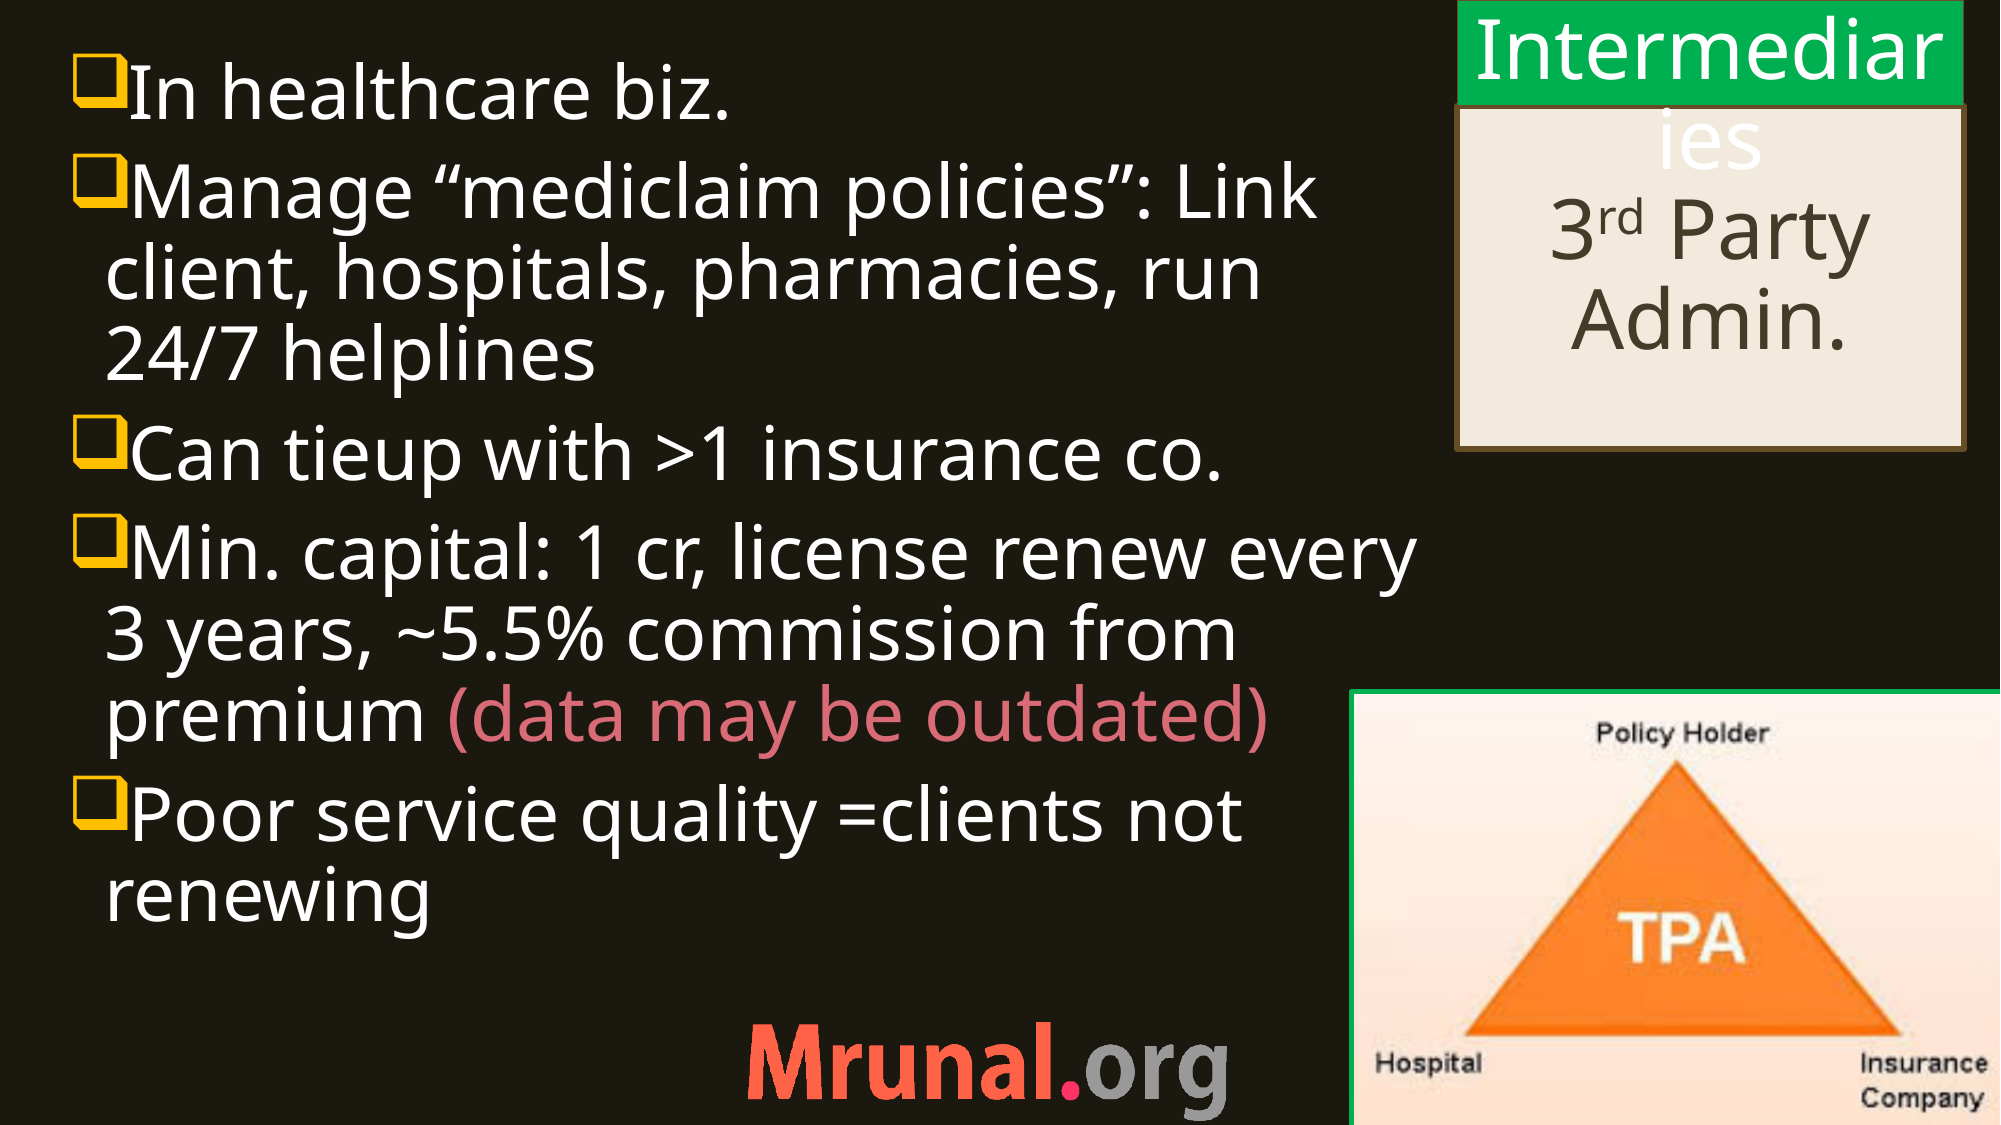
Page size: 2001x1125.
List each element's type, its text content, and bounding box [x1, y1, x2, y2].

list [1353, 693, 2000, 1125]
list Intermediaries [1457, 0, 1964, 106]
title 3rd Party Admin. [1454, 103, 1967, 452]
picture [741, 1014, 1230, 1125]
list In healthcare biz. Manage “mediclaim policies”: Link client, hospitals, pharmacies, run 24/7 helplines Can tieup with >1 insurance co. Min. capital: 1 cr, license renew every 3 years, ~5.5% commission from premium (data may be outdated) Poor service quality =clients not renewing [52, 47, 1447, 1014]
